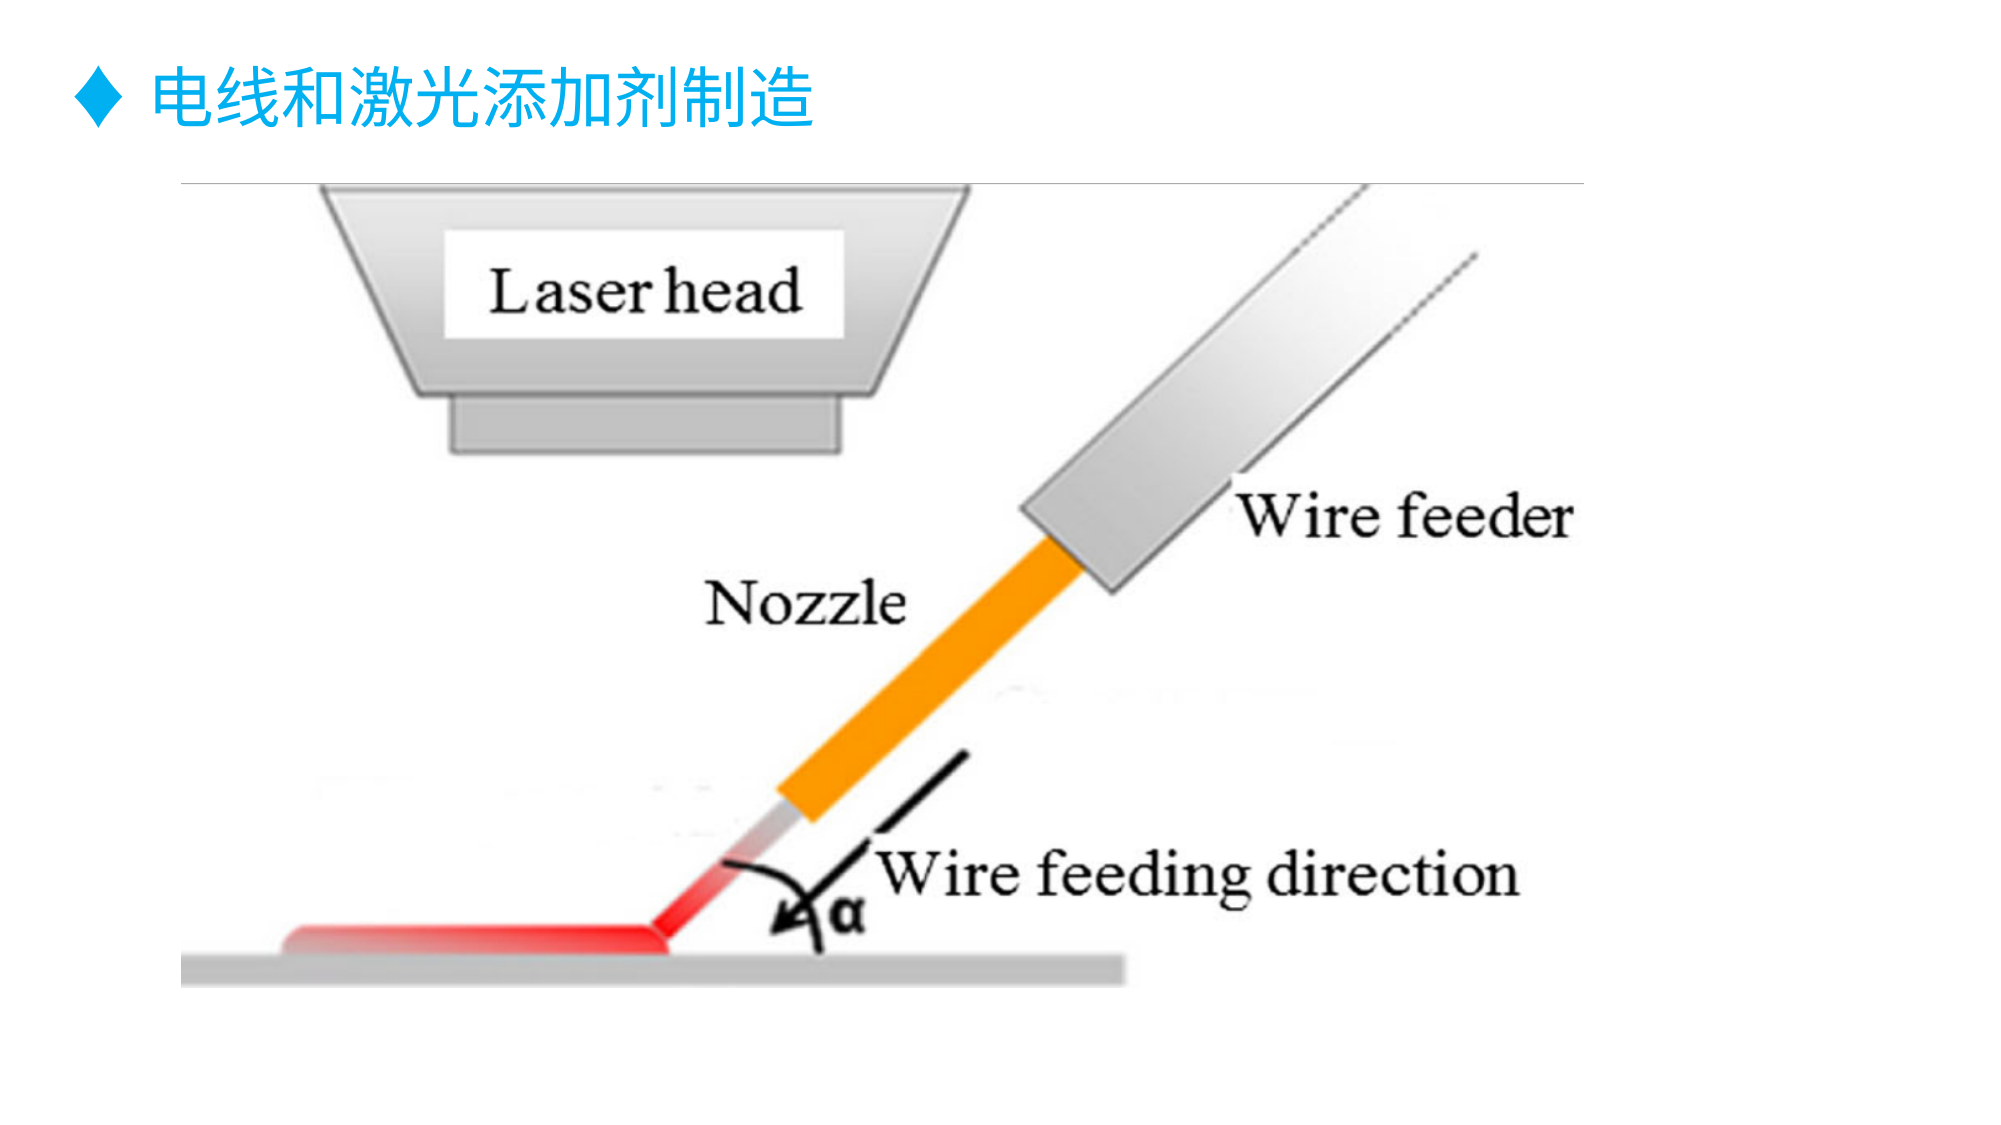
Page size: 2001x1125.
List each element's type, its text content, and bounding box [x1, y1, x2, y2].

text_box ♦电线和激光添加剂制造 [35, 47, 1189, 143]
picture [181, 183, 1584, 989]
